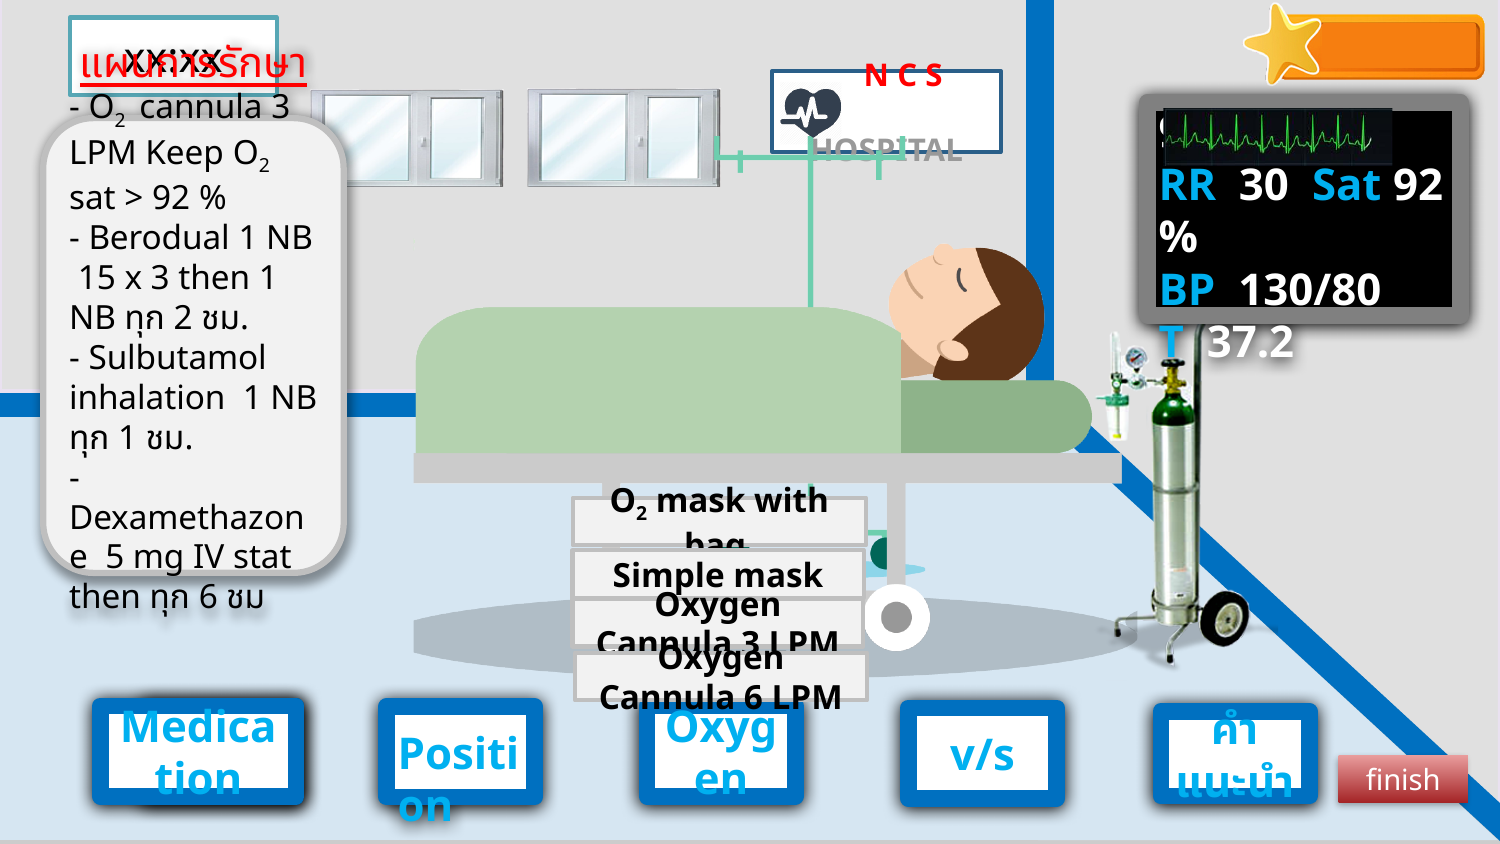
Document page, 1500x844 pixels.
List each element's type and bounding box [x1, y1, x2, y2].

text_box [1232, 0, 1499, 95]
picture [278, 88, 751, 188]
text_box [683, 115, 926, 235]
text_box [0, 0, 1500, 841]
picture [1163, 108, 1393, 166]
picture [413, 236, 1279, 703]
picture [778, 81, 842, 145]
